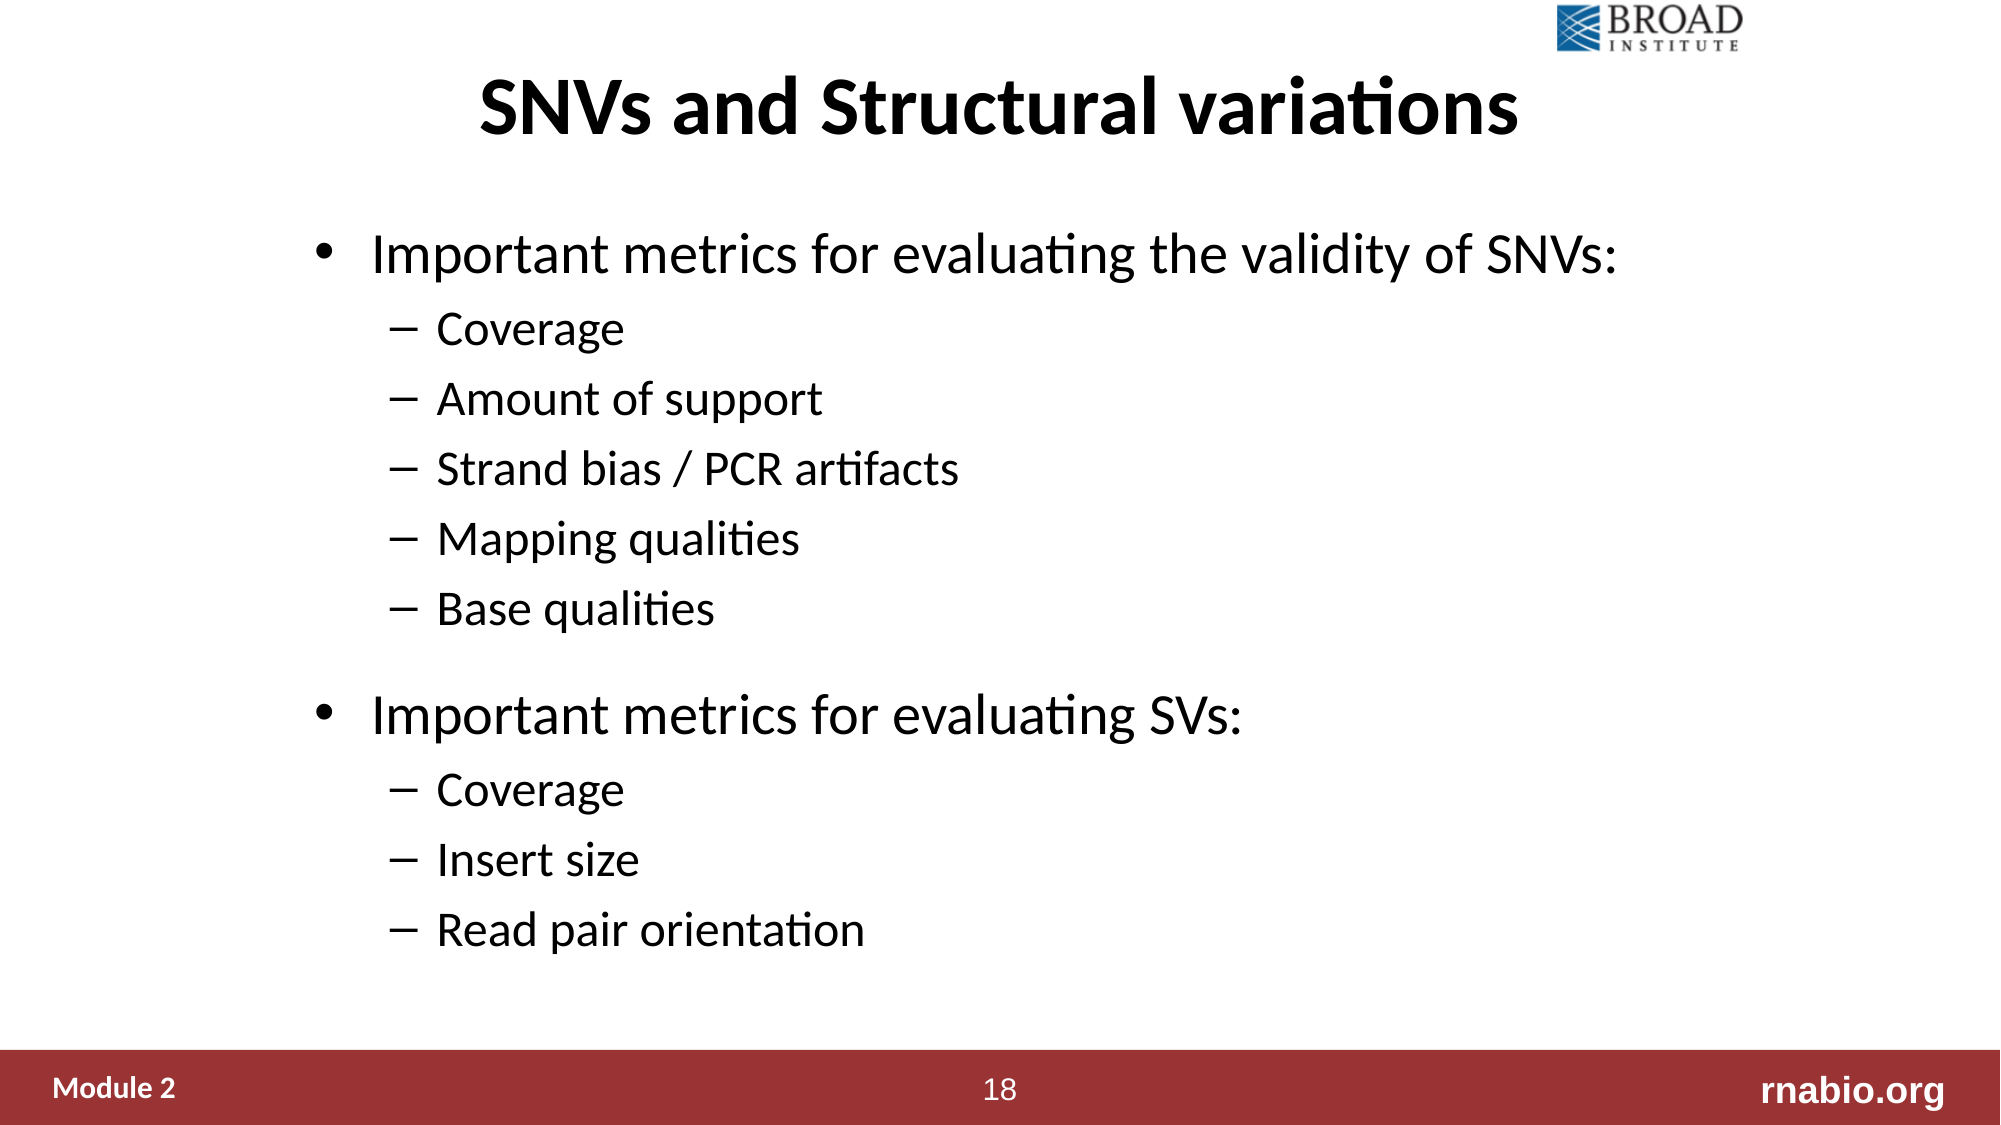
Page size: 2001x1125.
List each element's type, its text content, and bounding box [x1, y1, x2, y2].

text_box Important metrics for evaluating the validity of SNVs: Coverage Amount of support Strand bias / PCR artifacts Mapping qualities Base qualities Important metrics for evaluating SVs: Coverage Insert size Read pair orientation [300, 208, 1750, 983]
title SNVs and Structural variations [275, 7, 1725, 195]
picture [1554, 0, 1747, 58]
